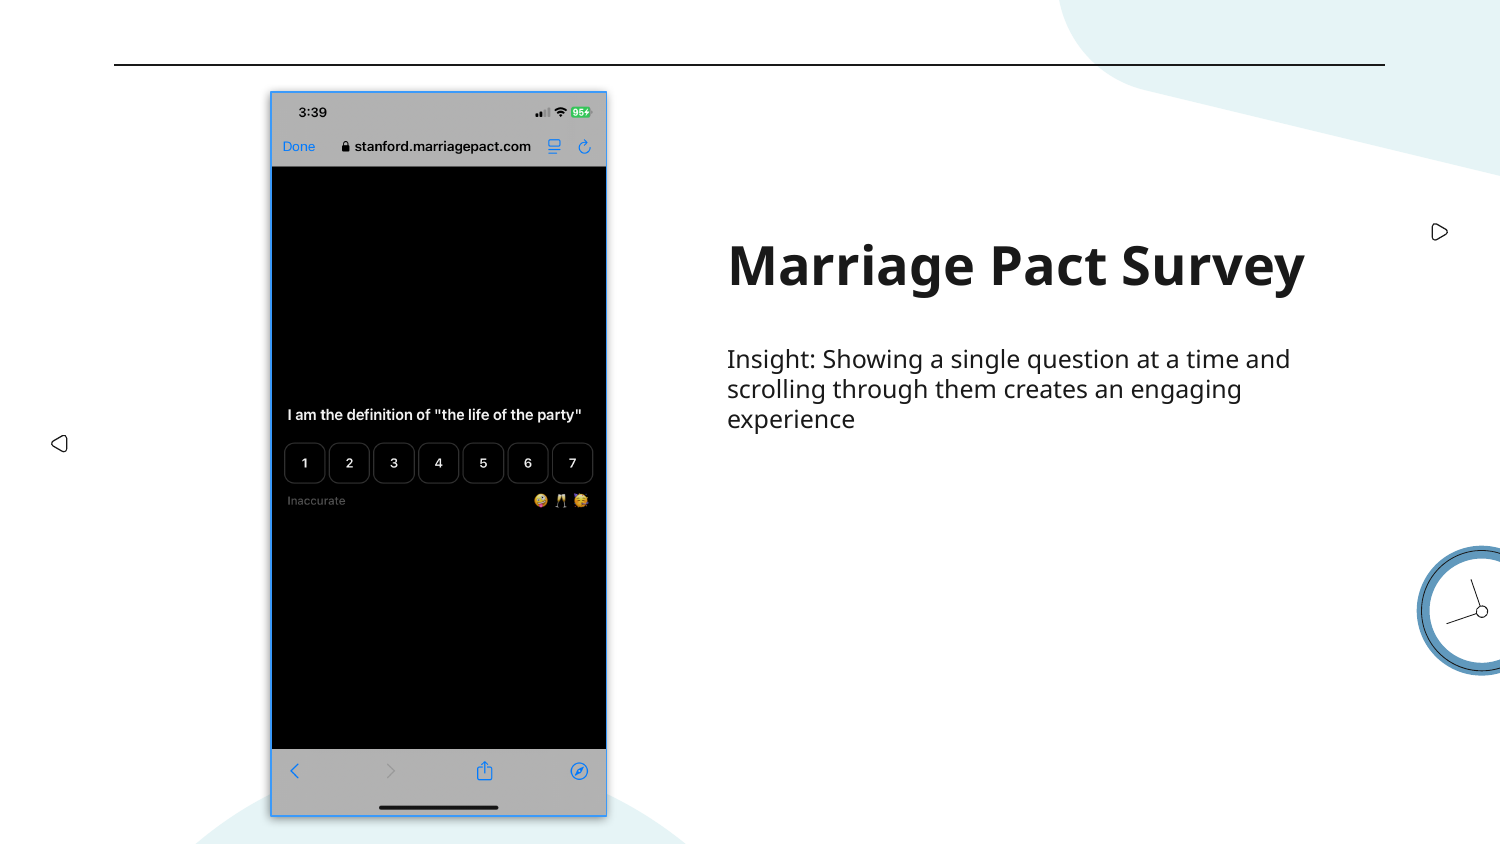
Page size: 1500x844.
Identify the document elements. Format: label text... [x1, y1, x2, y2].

picture [271, 92, 606, 816]
title Marriage Pact Survey [712, 227, 1408, 311]
subtitle Insight: Showing a single question at a time and scrolling through them creates an engaging experience [712, 328, 1350, 646]
